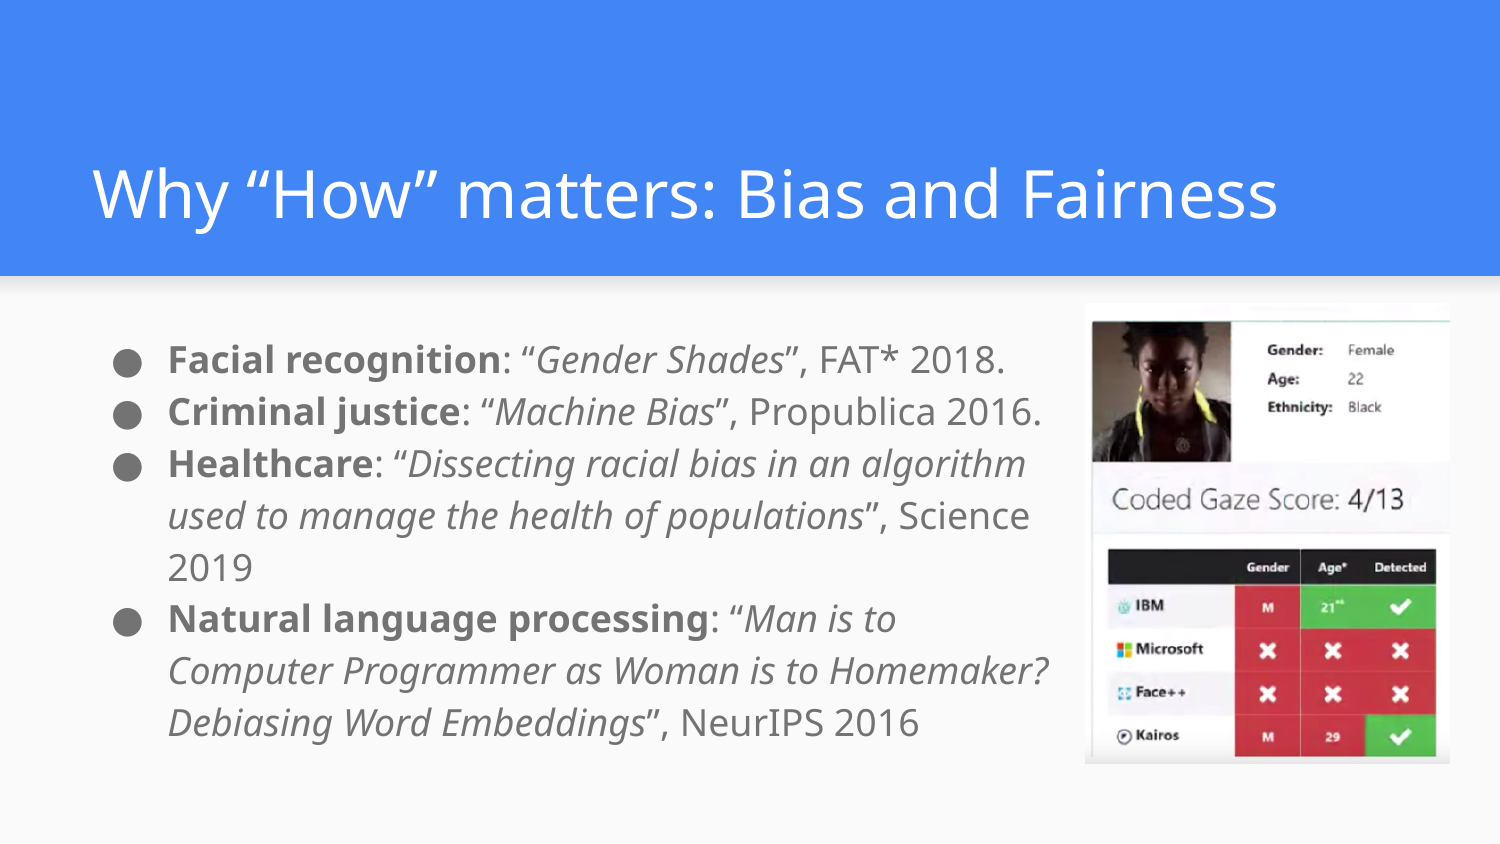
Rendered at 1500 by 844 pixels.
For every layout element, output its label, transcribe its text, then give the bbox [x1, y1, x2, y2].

list Facial recognition: “Gender Shades”, FAT* 2018. Criminal justice: “Machine Bias”, Propublica 2016. Healthcare: “Dissecting racial bias in an algorithm used to manage the health of populations”, Science 2019 Natural language processing: “Man is to Computer Programmer as Woman is to Homemaker? Debiasing Word Embeddings”, NeurIPS 2016 [77, 314, 1079, 764]
picture [1084, 302, 1451, 764]
title Why “How” matters: Bias and Fairness [77, 121, 1427, 248]
